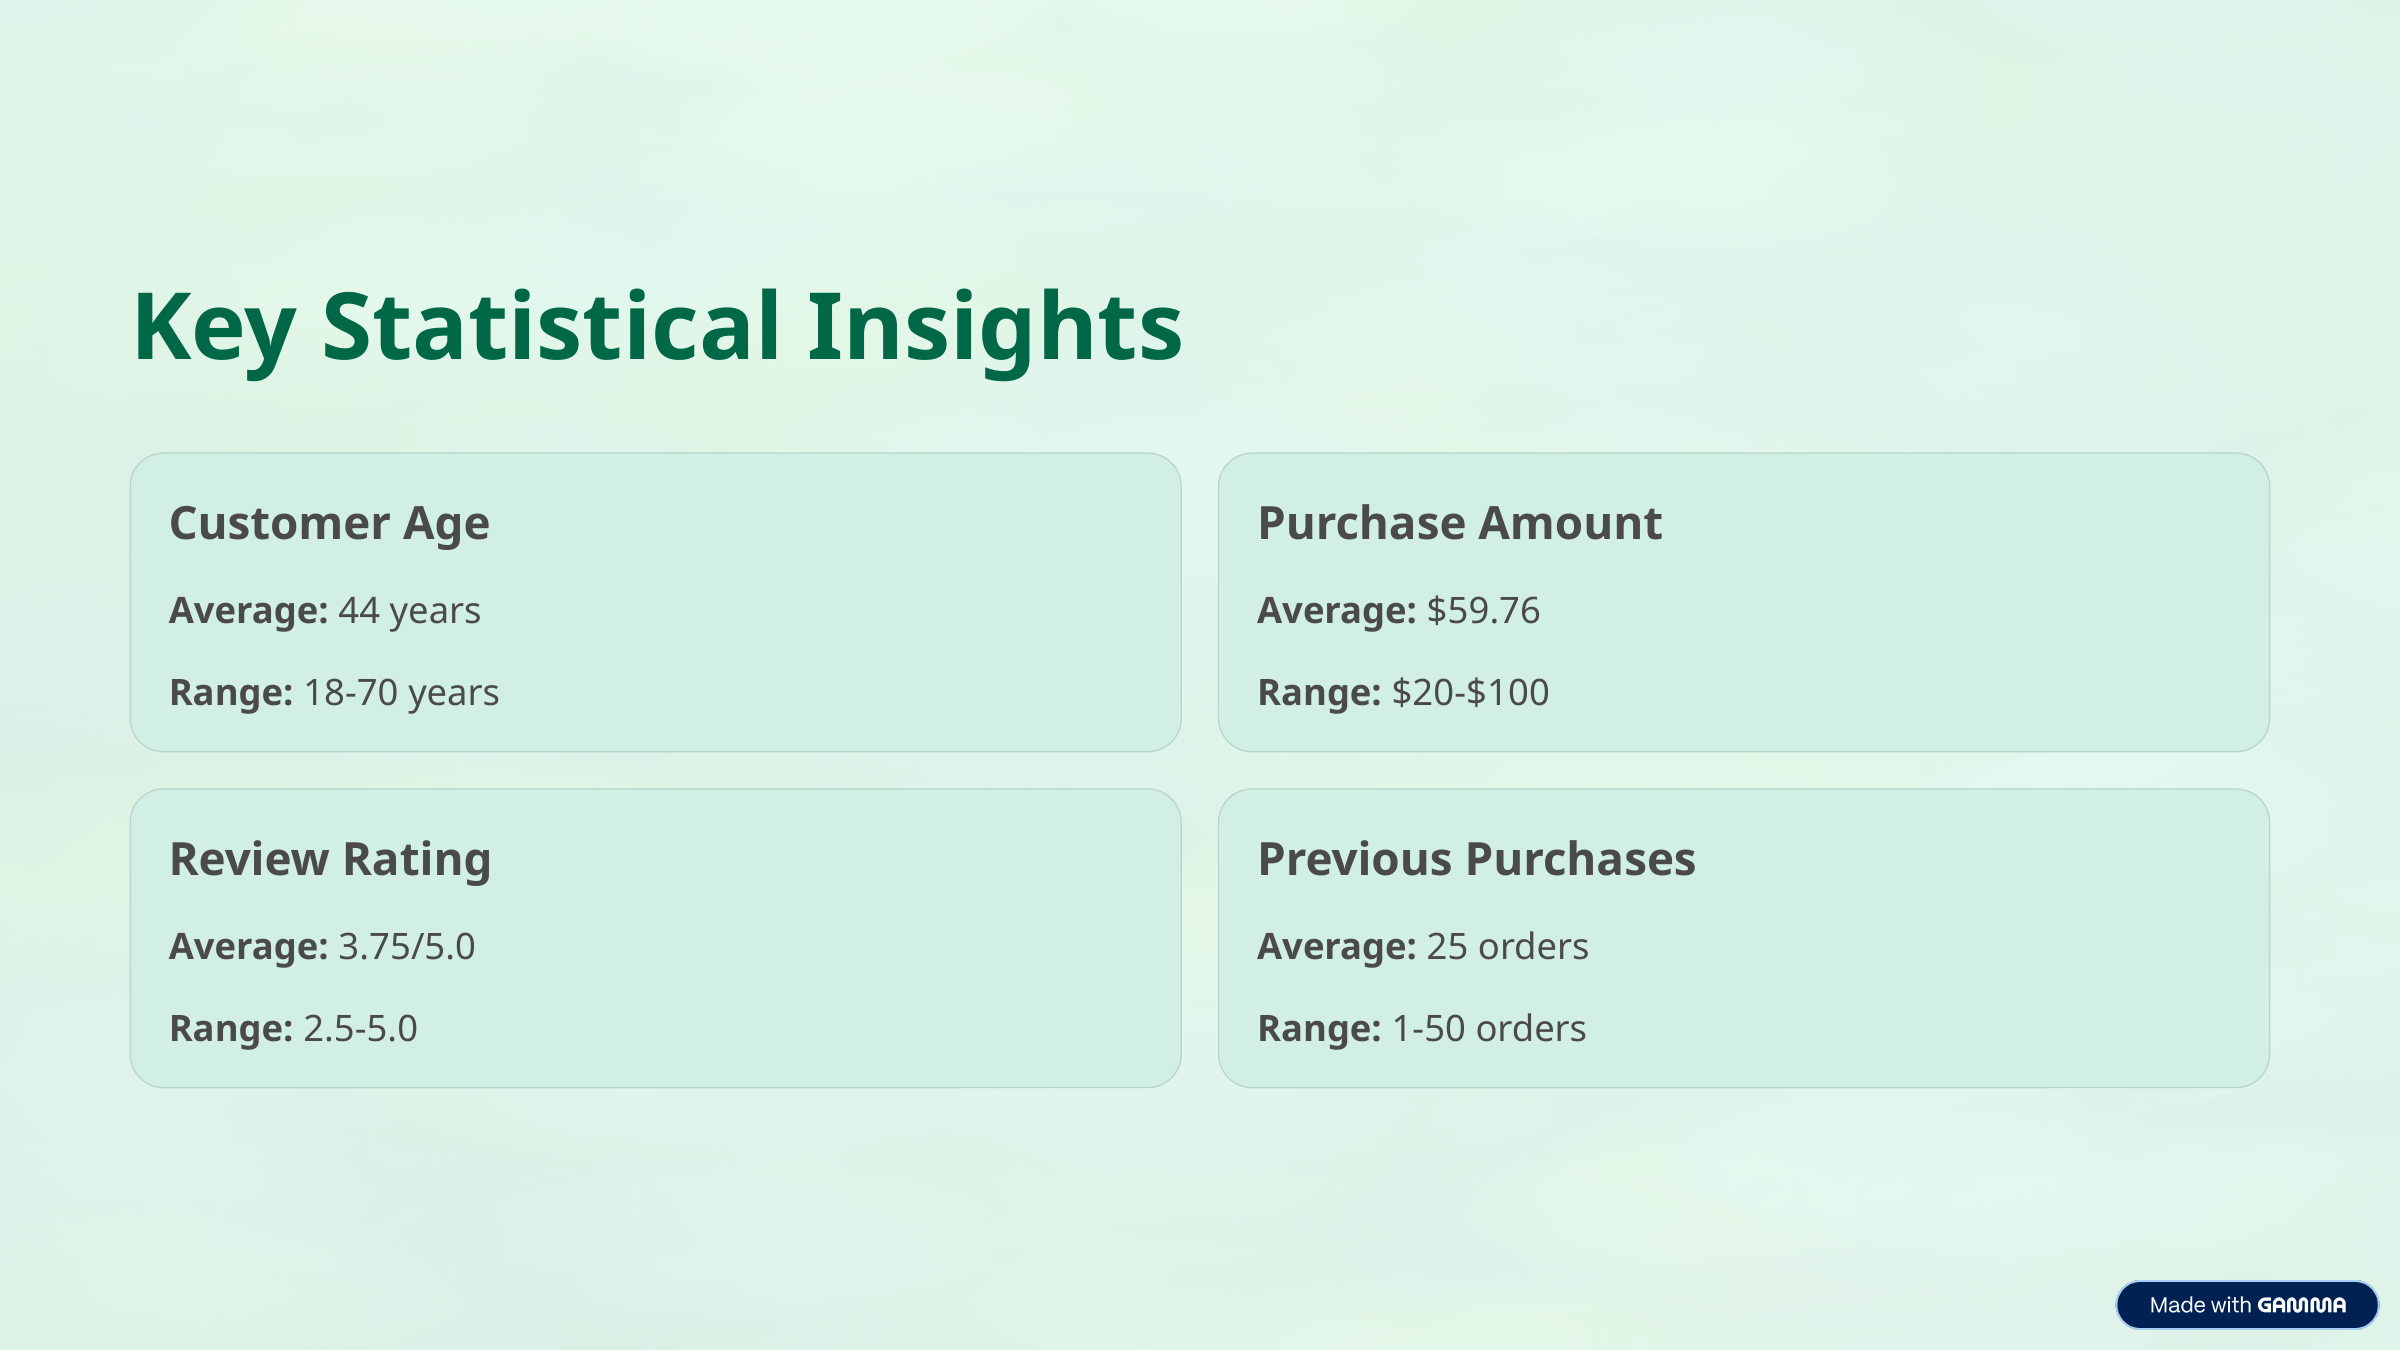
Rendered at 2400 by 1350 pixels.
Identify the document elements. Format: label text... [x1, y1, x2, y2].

text_box Average: 44 years [168, 571, 1143, 632]
text_box Range: 1-50 orders [1256, 989, 2232, 1050]
text_box [130, 453, 1182, 752]
text_box Review Rating [168, 827, 634, 886]
text_box [1218, 453, 2270, 752]
text_box [130, 788, 1182, 1088]
text_box Average: 3.75/5.0 [168, 907, 1143, 968]
text_box Customer Age [168, 491, 634, 550]
picture [2106, 1271, 2389, 1339]
text_box Purchase Amount [1256, 491, 1723, 550]
text_box [1218, 788, 2270, 1088]
text_box Average: $59.76 [1256, 571, 2232, 632]
text_box Range: 2.5-5.0 [168, 989, 1143, 1050]
text_box Previous Purchases [1256, 827, 1723, 886]
text_box Key Statistical Insights [130, 262, 1206, 379]
text_box Range: $20-$100 [1256, 653, 2232, 714]
text_box Range: 18-70 years [168, 653, 1143, 714]
text_box Average: 25 orders [1256, 907, 2232, 968]
